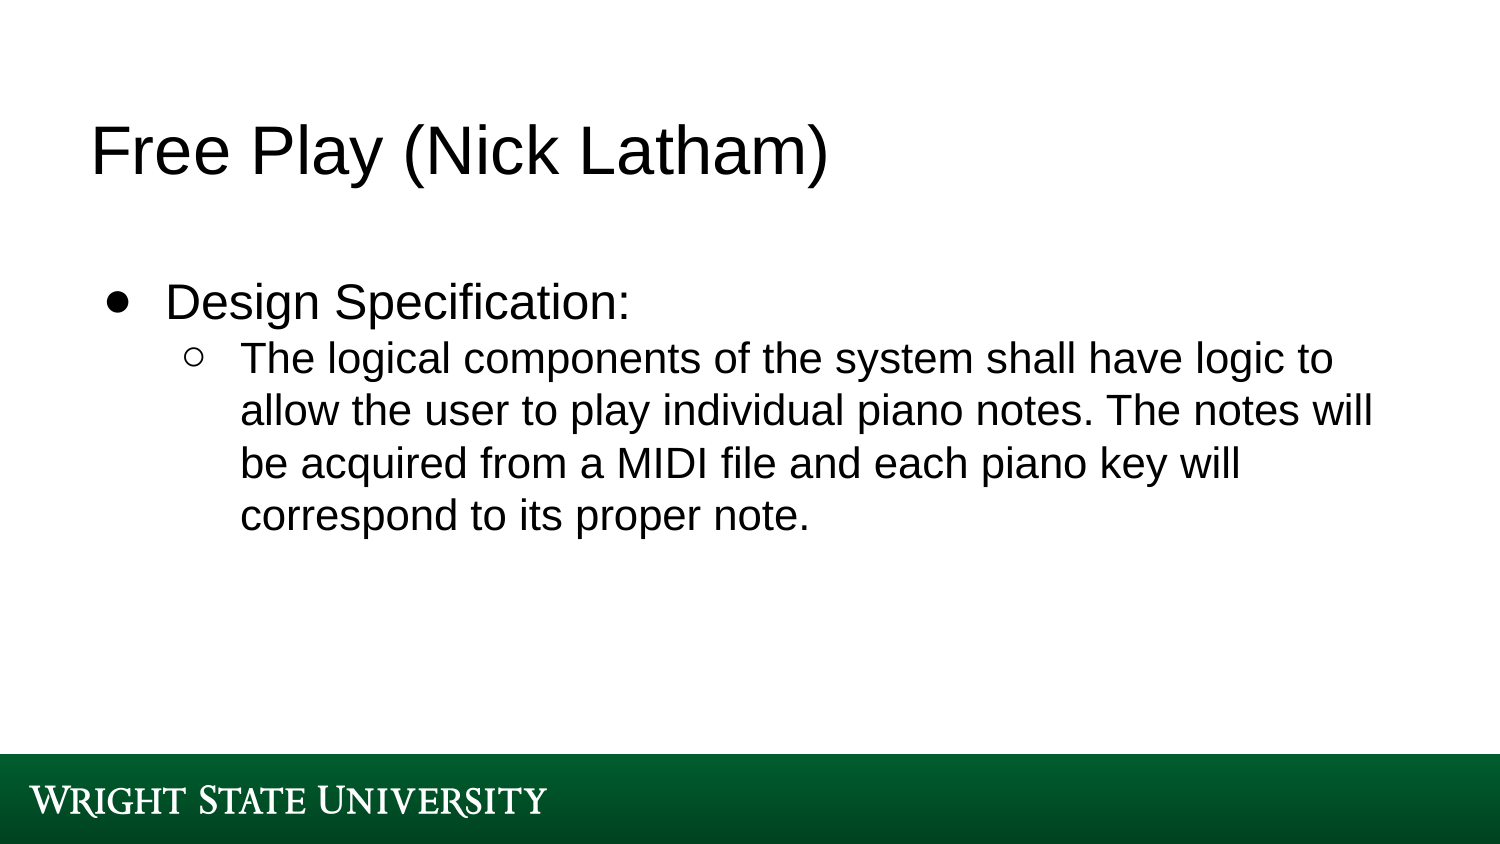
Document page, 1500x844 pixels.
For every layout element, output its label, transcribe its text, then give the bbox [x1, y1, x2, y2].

picture [29, 785, 547, 818]
list Design Specification: The logical components of the system shall have logic to allow the user to play individual piano notes. The notes will be acquired from a MIDI file and each piano key will correspond to its proper note. [75, 261, 1425, 719]
title Free Play (Nick Latham) [75, 98, 1425, 240]
